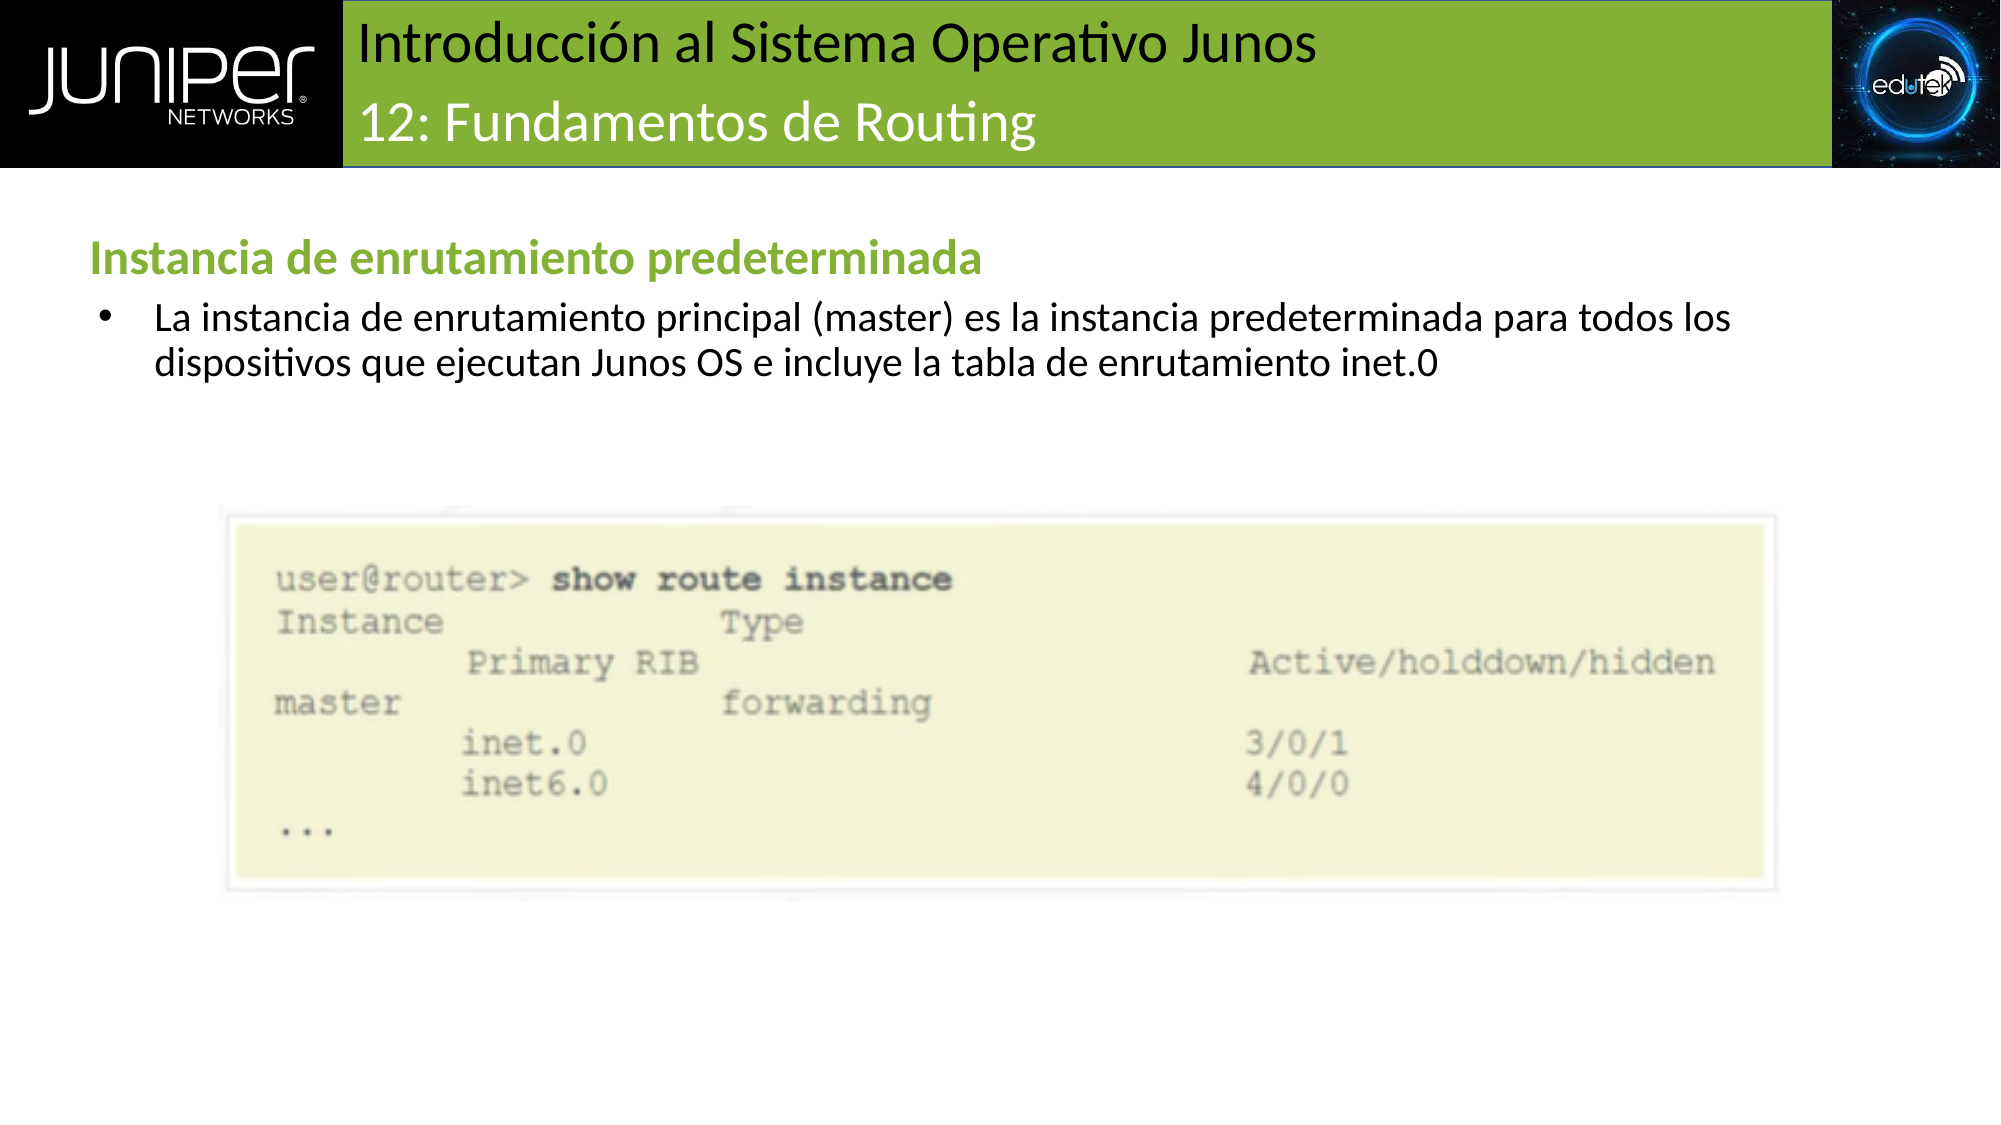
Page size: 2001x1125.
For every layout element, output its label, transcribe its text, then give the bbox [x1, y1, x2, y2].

picture [0, 0, 343, 168]
picture [218, 505, 1782, 902]
picture [1832, 84, 2000, 168]
title Introducción al Sistema Operativo Junos [342, 3, 2000, 84]
list 12: Fundamentos de Routing [342, 83, 1606, 168]
list Instancia de enrutamiento predeterminada La instancia de enrutamiento principal (master) es la instancia predeterminada para todos los dispositivos que ejecutan Junos OS e incluye la tabla de enrutamiento inet.0 [74, 223, 1949, 938]
